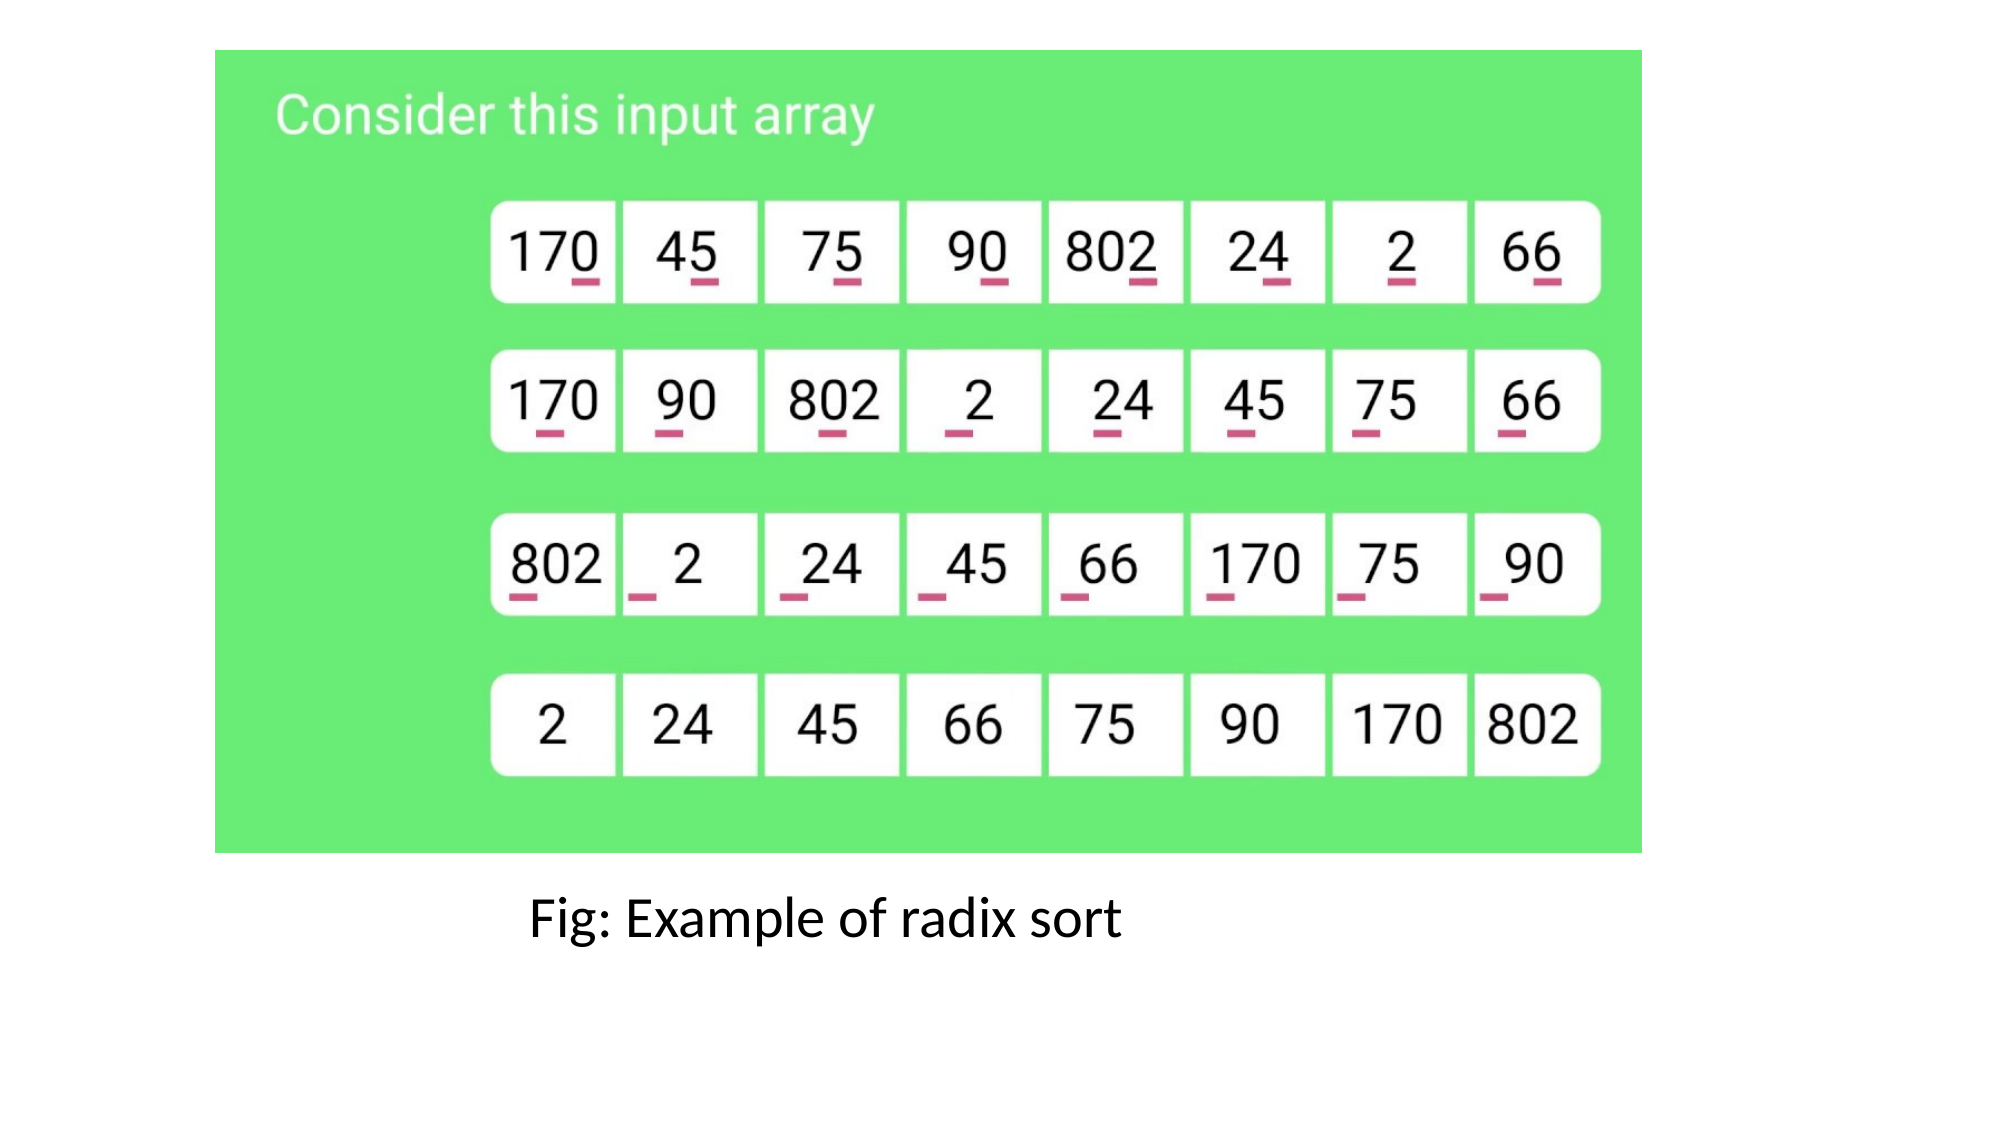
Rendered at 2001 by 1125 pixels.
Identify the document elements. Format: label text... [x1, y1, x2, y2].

list Fig: Example of radix sort [64, 35, 1863, 1014]
picture [215, 50, 1642, 853]
